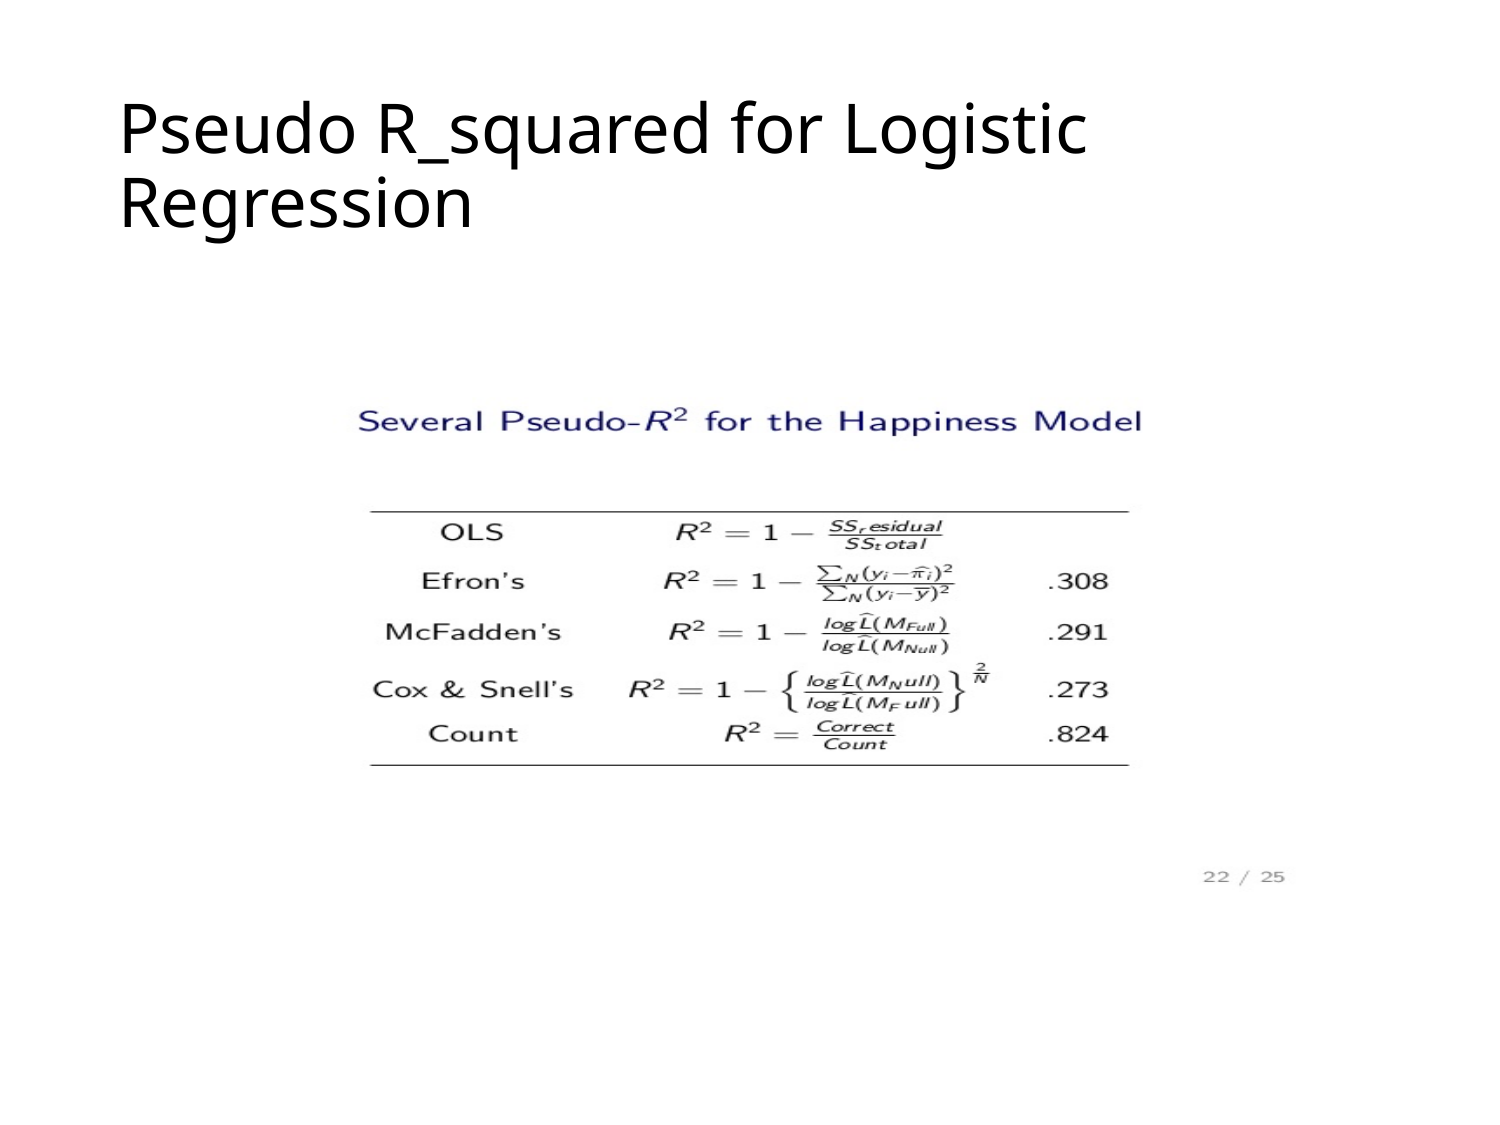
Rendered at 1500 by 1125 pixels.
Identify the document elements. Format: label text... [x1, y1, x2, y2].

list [194, 362, 1306, 892]
title Pseudo R_squared for Logistic Regression [103, 59, 1397, 278]
